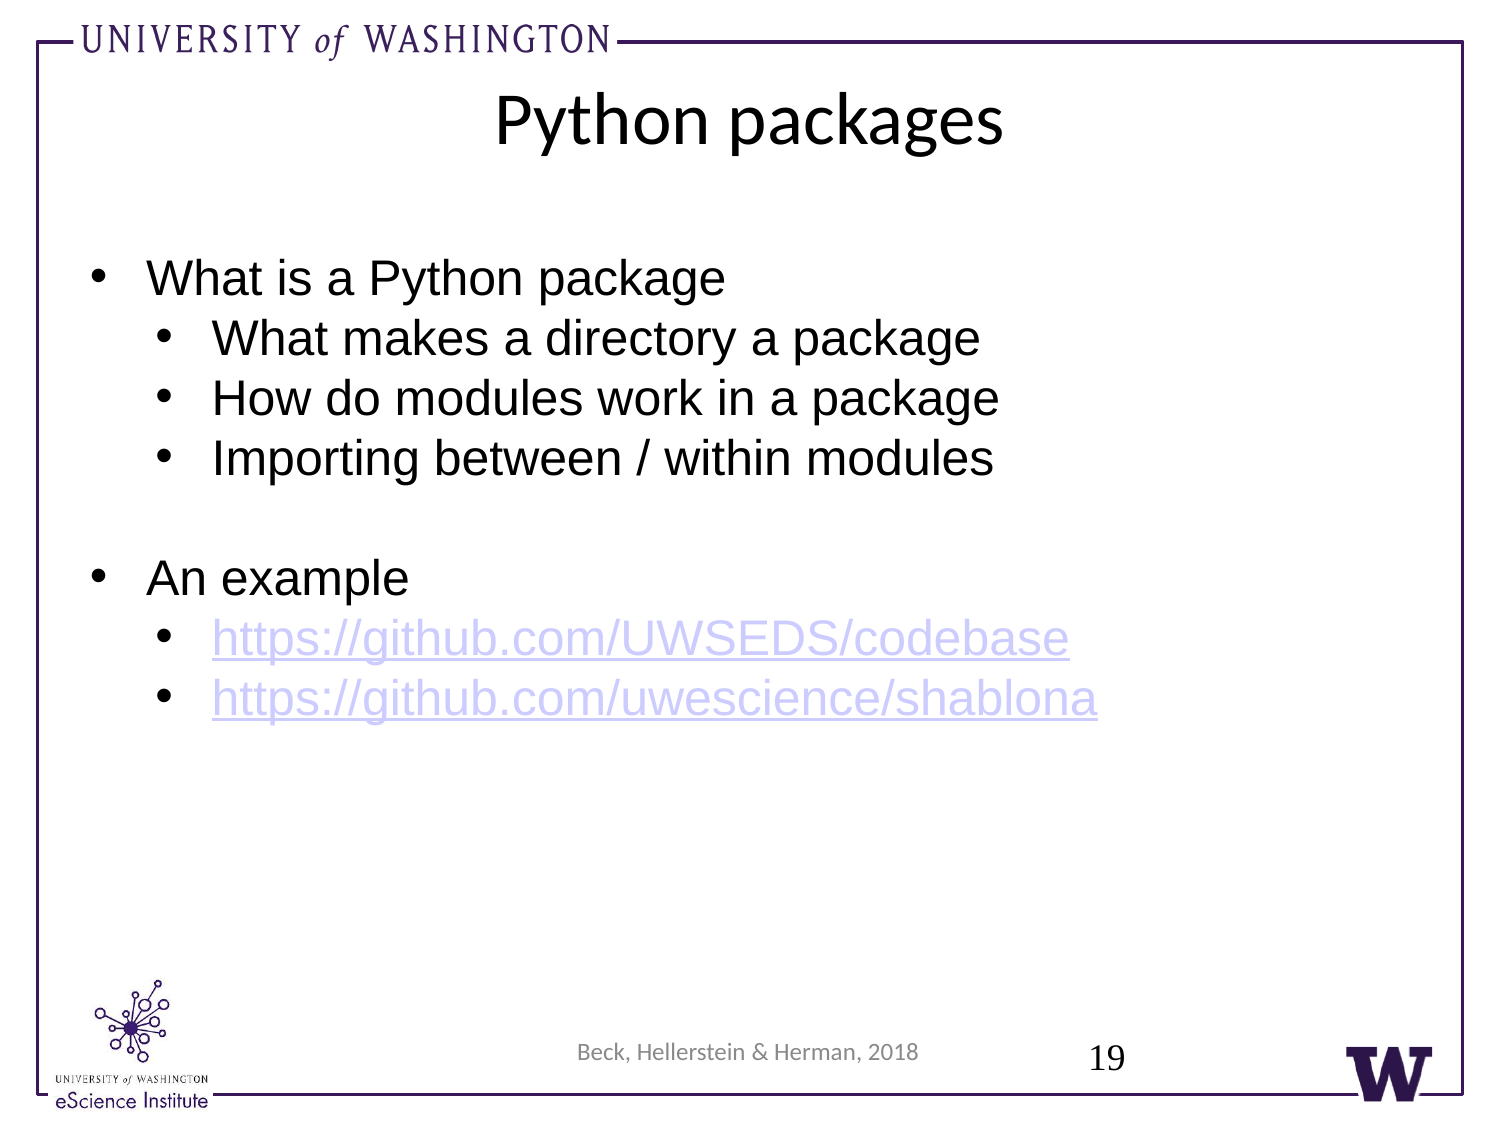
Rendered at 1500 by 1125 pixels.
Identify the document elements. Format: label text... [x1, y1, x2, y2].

picture [48, 978, 213, 1113]
picture [81, 24, 609, 61]
footer Beck, Hellerstein & Herman, 2018 [510, 1027, 986, 1088]
slide_number 19 [1073, 1025, 1300, 1085]
text_box What is a Python package What makes a directory a package How do modules work in a package Importing between / within modules An example https://github.com/UWSEDS/codebase https://github.com/uwescience/shablona [74, 237, 1425, 948]
picture [1339, 1041, 1438, 1107]
text_box Python packages [74, 62, 1425, 200]
